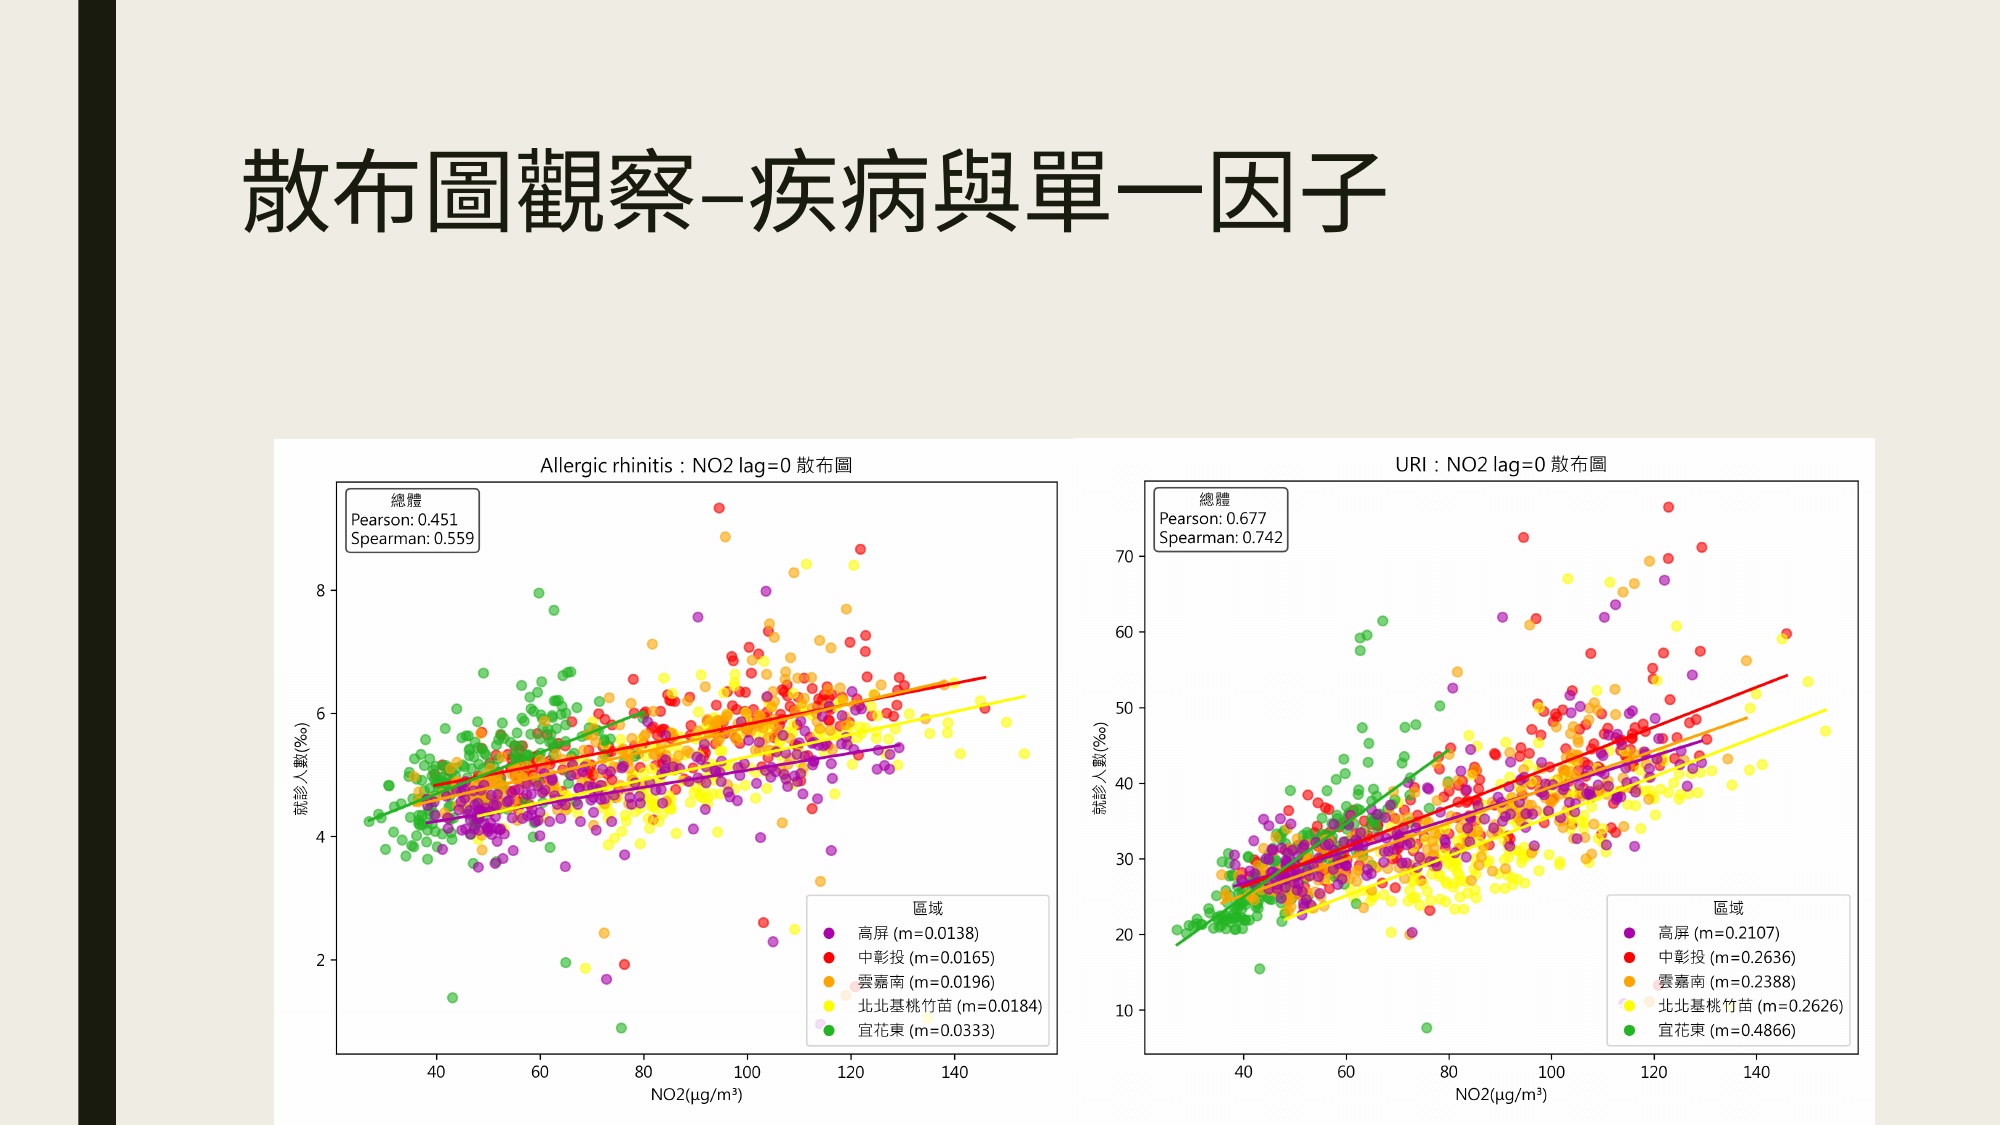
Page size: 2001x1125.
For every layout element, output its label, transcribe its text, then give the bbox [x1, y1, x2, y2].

title 散布圖觀察–疾病與單一因子 [225, 112, 1925, 280]
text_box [274, 438, 1875, 1125]
